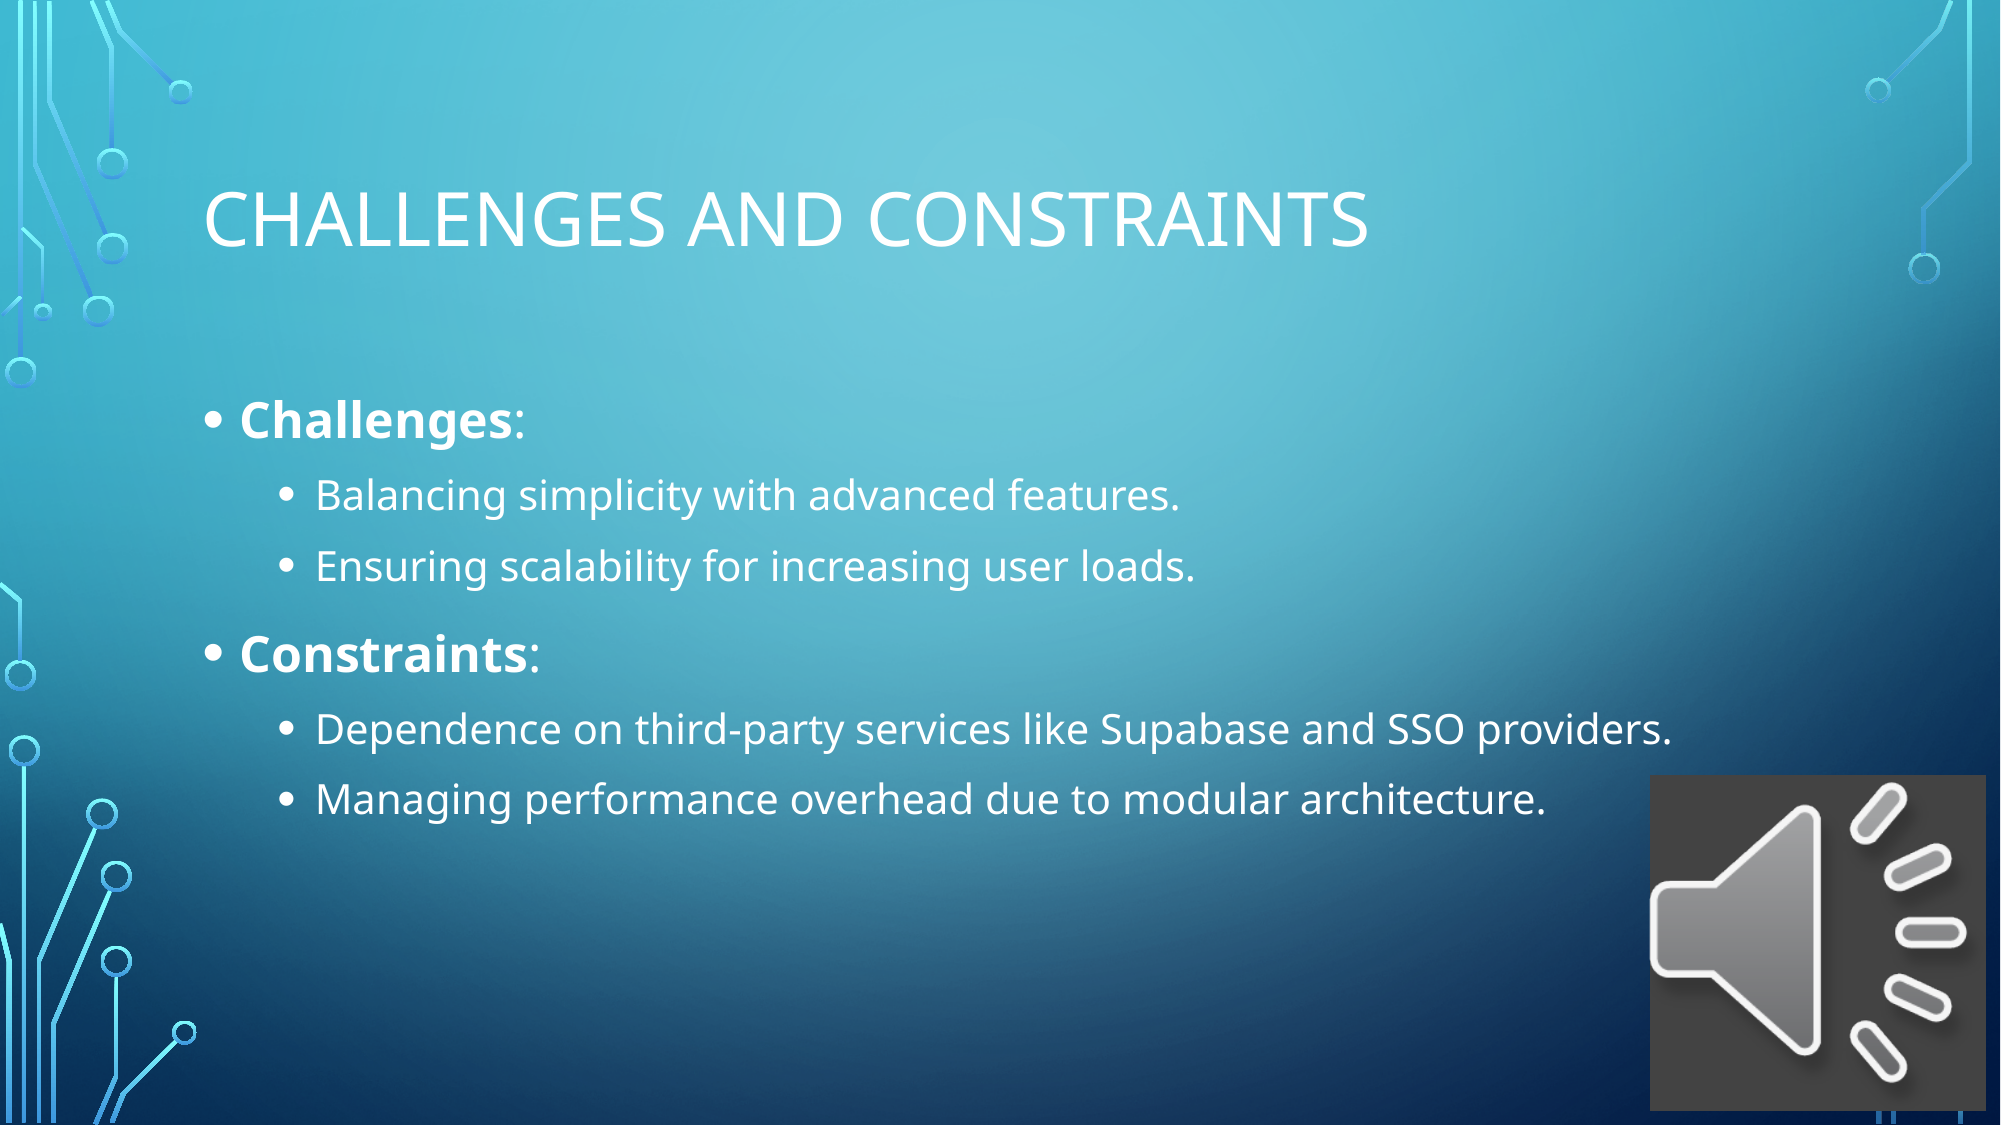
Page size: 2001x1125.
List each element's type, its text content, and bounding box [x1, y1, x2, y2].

title Challenges and Constraints [187, 101, 1813, 344]
list Challenges: Balancing simplicity with advanced features. Ensuring scalability for increasing user loads. Constraints: Dependence on third-party services like Supabase and SSO providers. Managing performance overhead due to modular architecture. [187, 369, 1813, 950]
picture [1648, 773, 1987, 1112]
